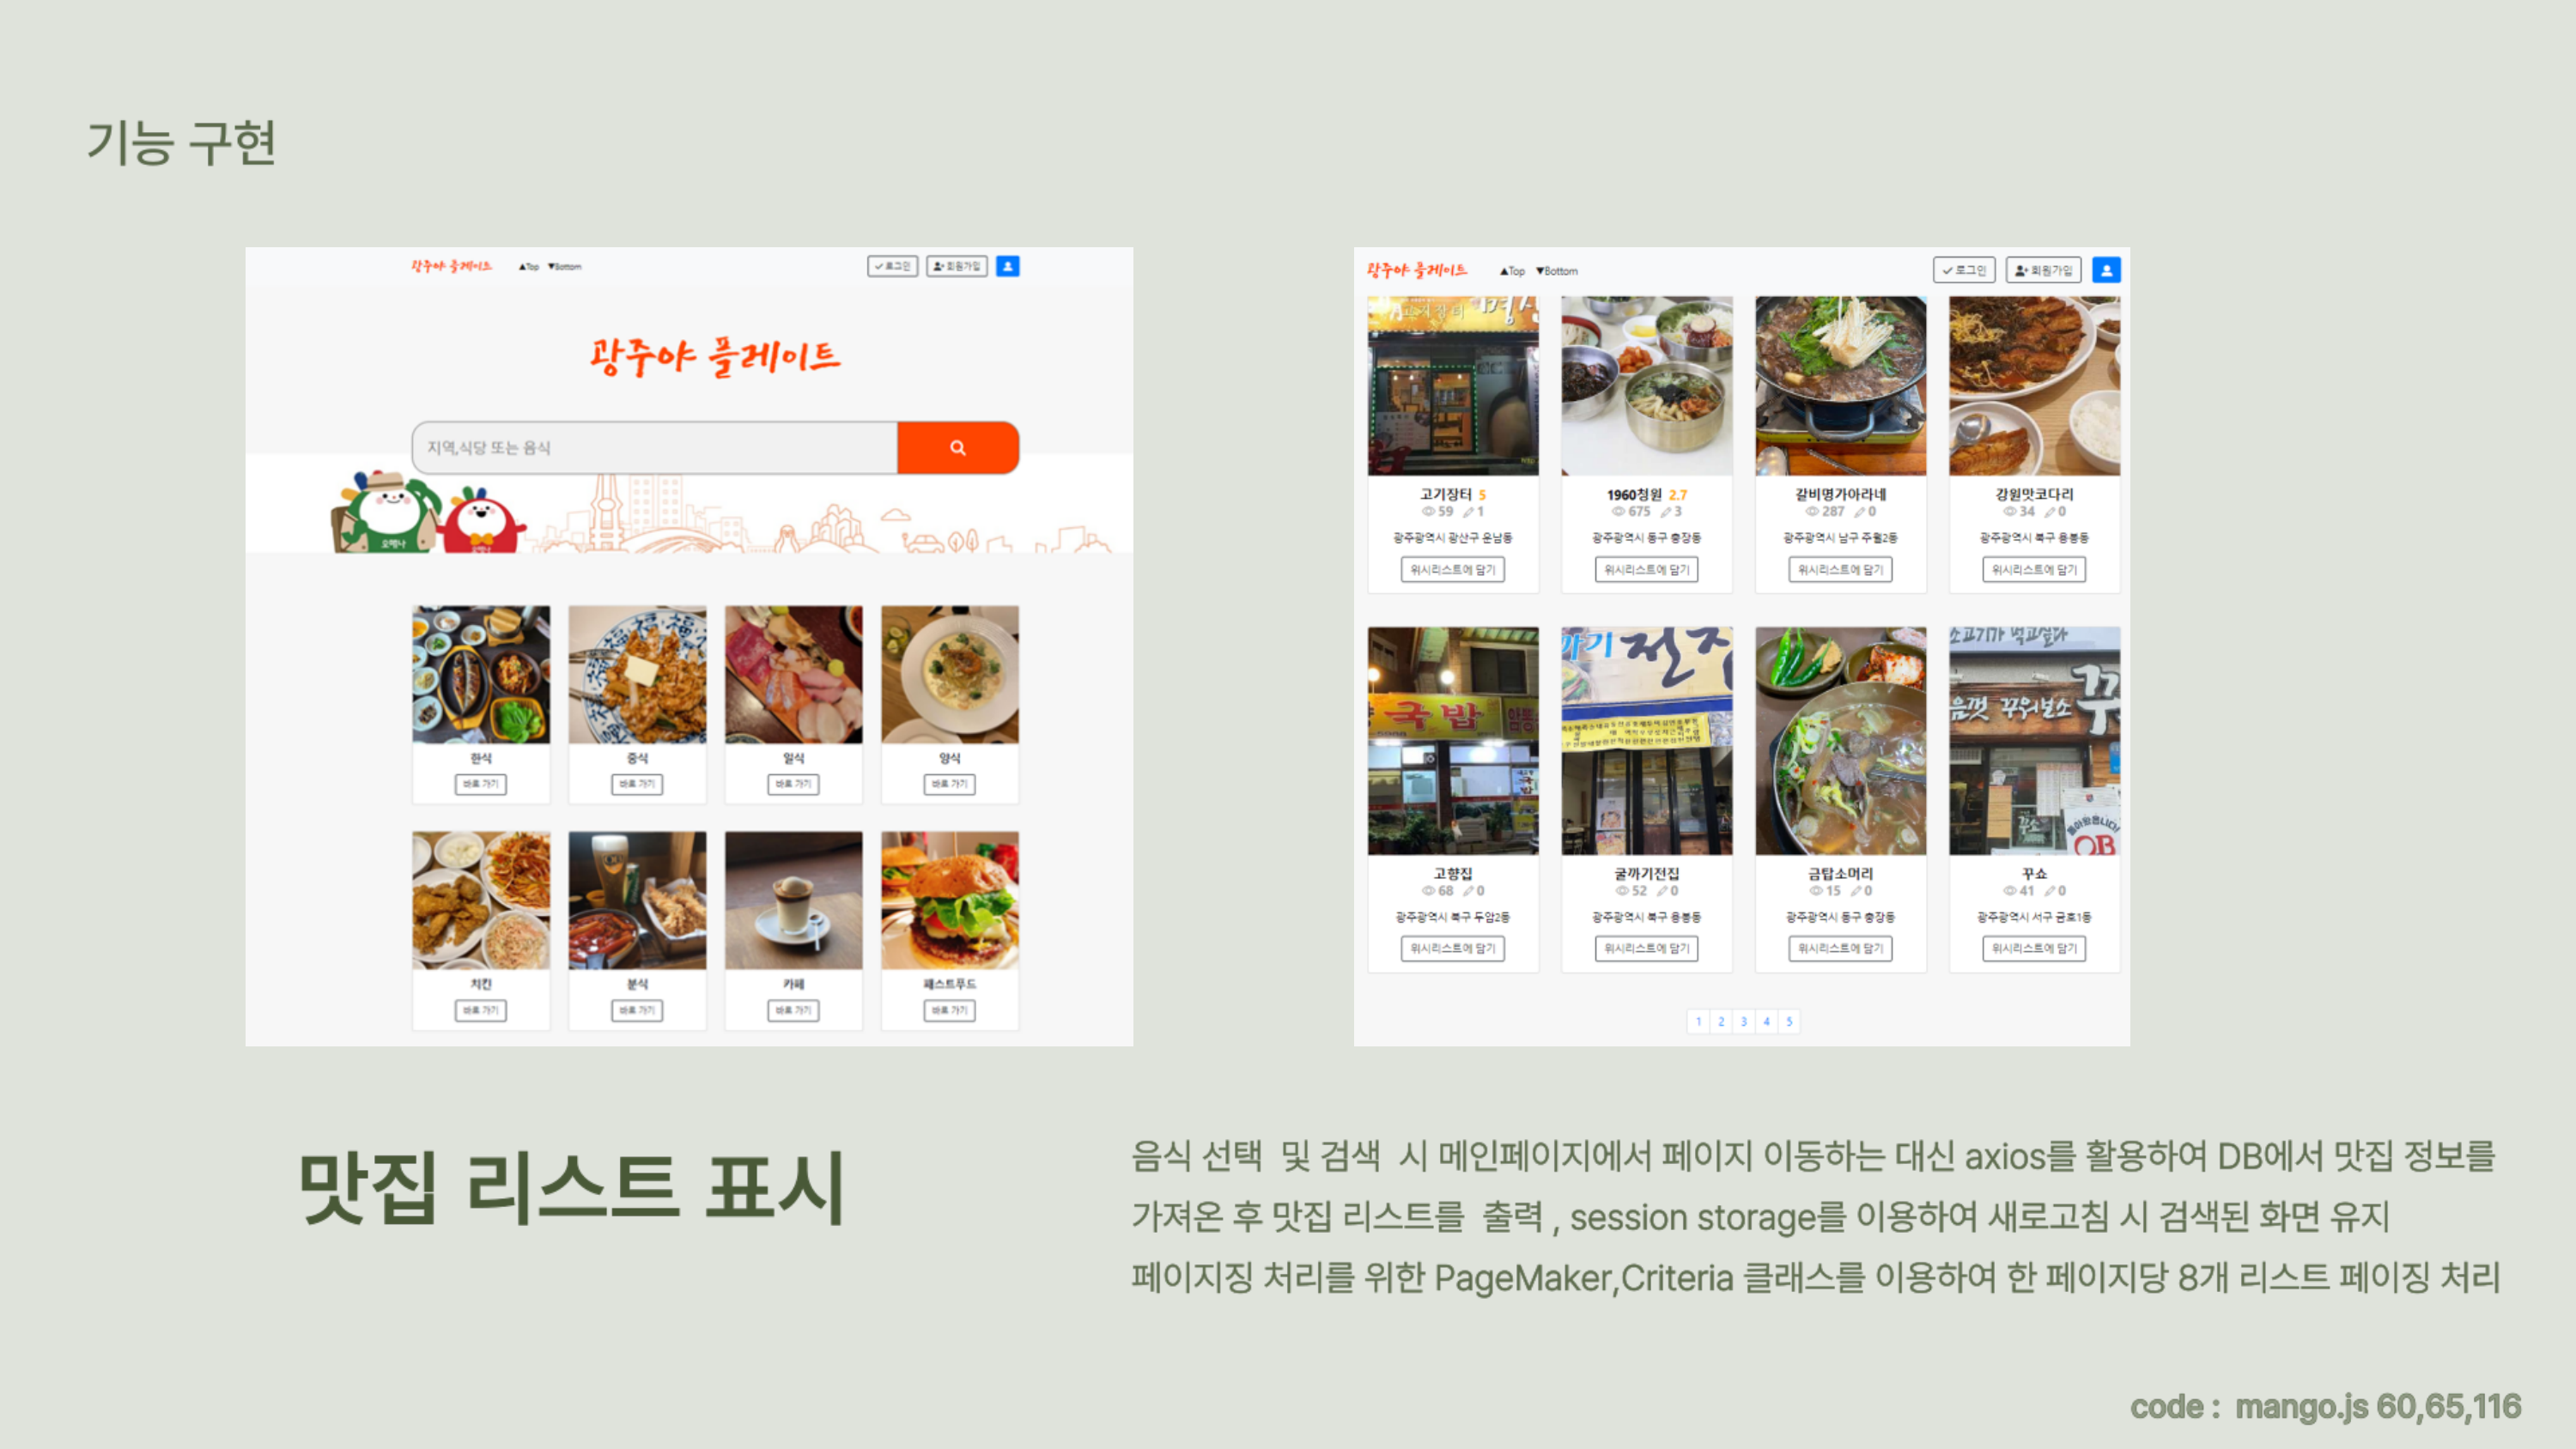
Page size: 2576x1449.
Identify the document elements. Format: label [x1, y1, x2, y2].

picture [242, 1119, 879, 1264]
picture [2116, 1371, 2562, 1449]
text_box [246, 247, 1133, 1046]
picture [78, 100, 302, 205]
picture [1127, 1126, 2519, 1321]
text_box [1353, 247, 2130, 1046]
